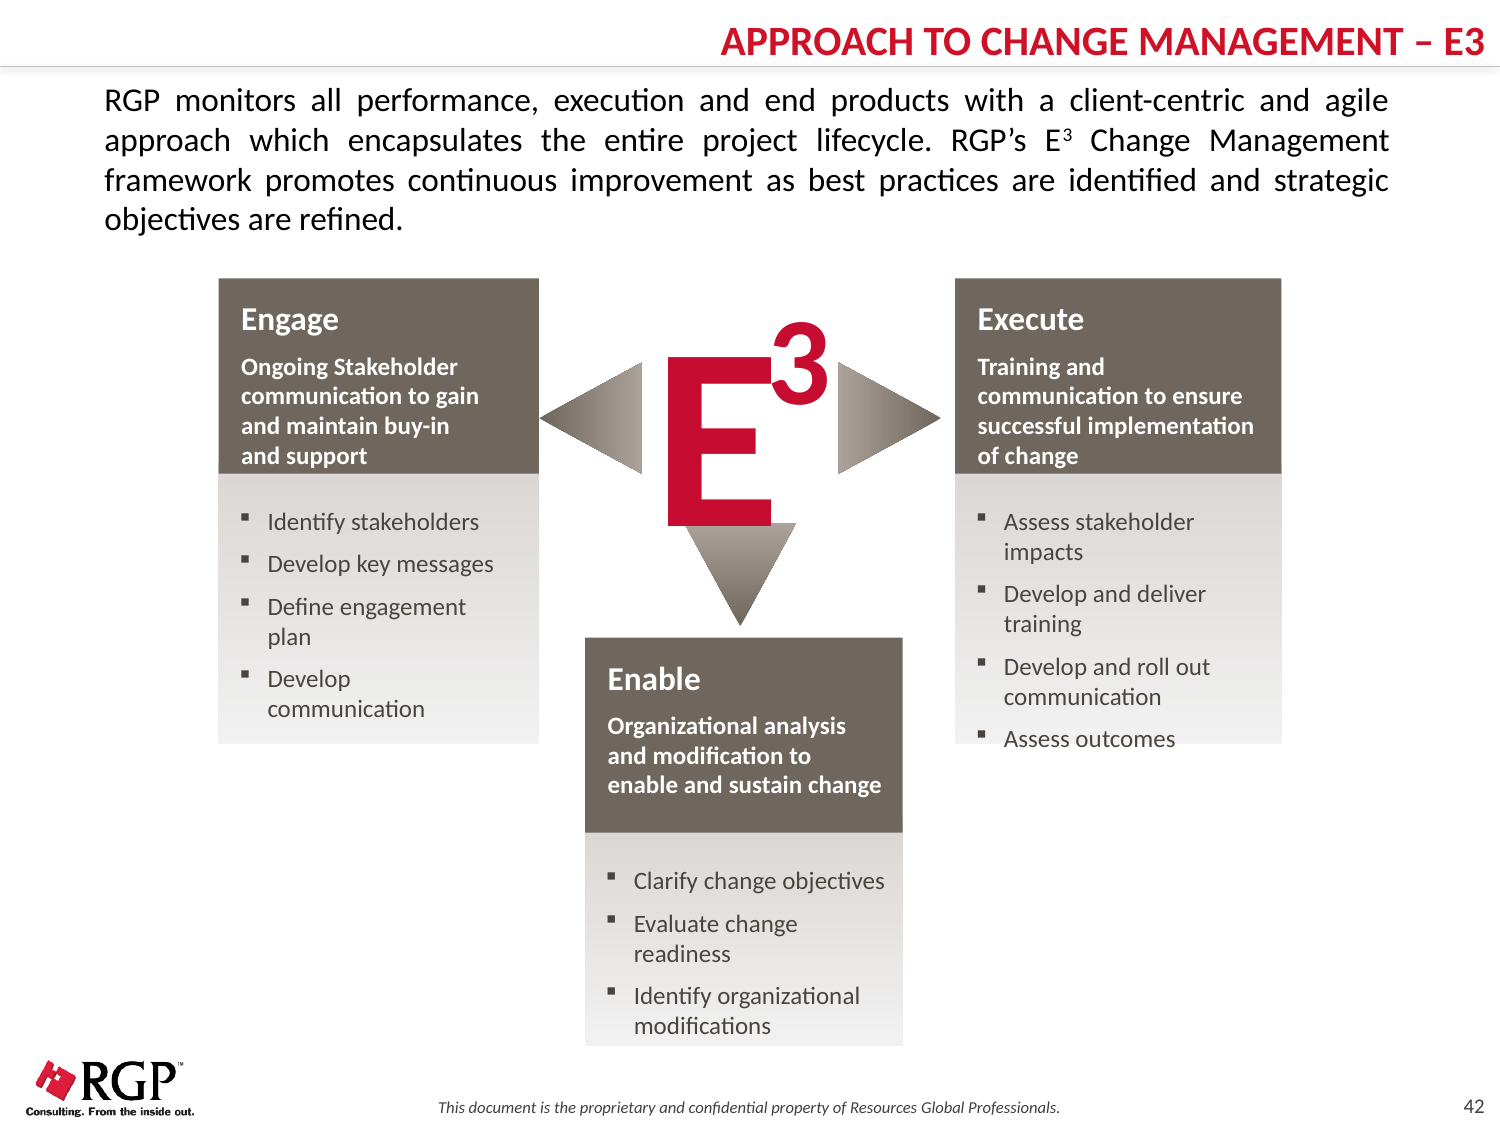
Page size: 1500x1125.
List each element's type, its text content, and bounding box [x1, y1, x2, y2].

text_box RGP monitors all performance, execution and end products with a client-centric and agile approach which encapsulates the entire project lifecycle. RGP’s E3 Change Management framework promotes continuous improvement as best practices are identified and strategic objectives are refined. [88, 69, 1407, 246]
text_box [218, 258, 1282, 1046]
picture [26, 1060, 194, 1117]
list Approach to Change Management – E3 [601, 3, 1500, 67]
